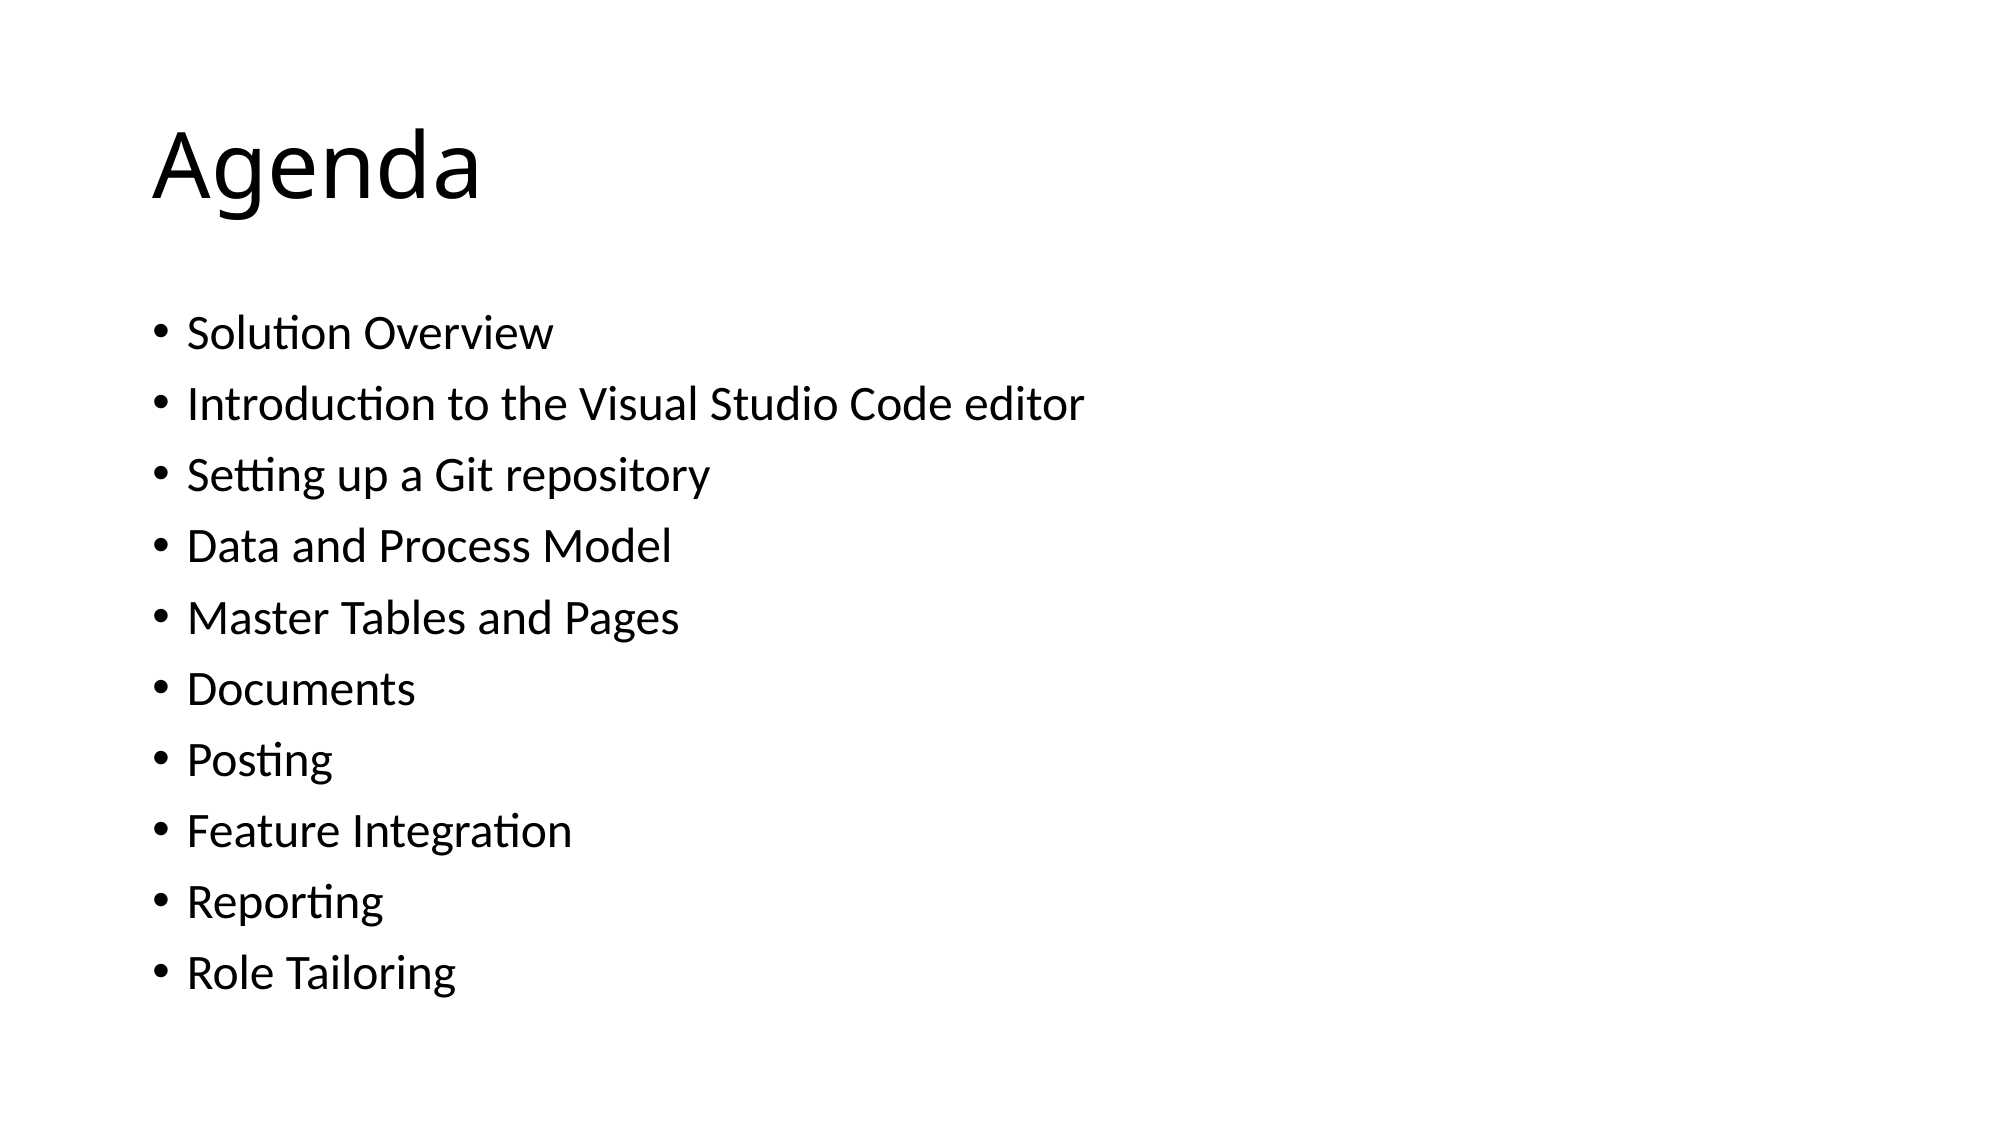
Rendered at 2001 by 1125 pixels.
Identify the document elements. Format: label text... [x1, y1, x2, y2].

title Agenda [137, 59, 1863, 278]
list Solution Overview Introduction to the Visual Studio Code editor Setting up a Git repository Data and Process Model Master Tables and Pages Documents Posting Feature Integration Reporting Role Tailoring [137, 299, 1681, 1014]
